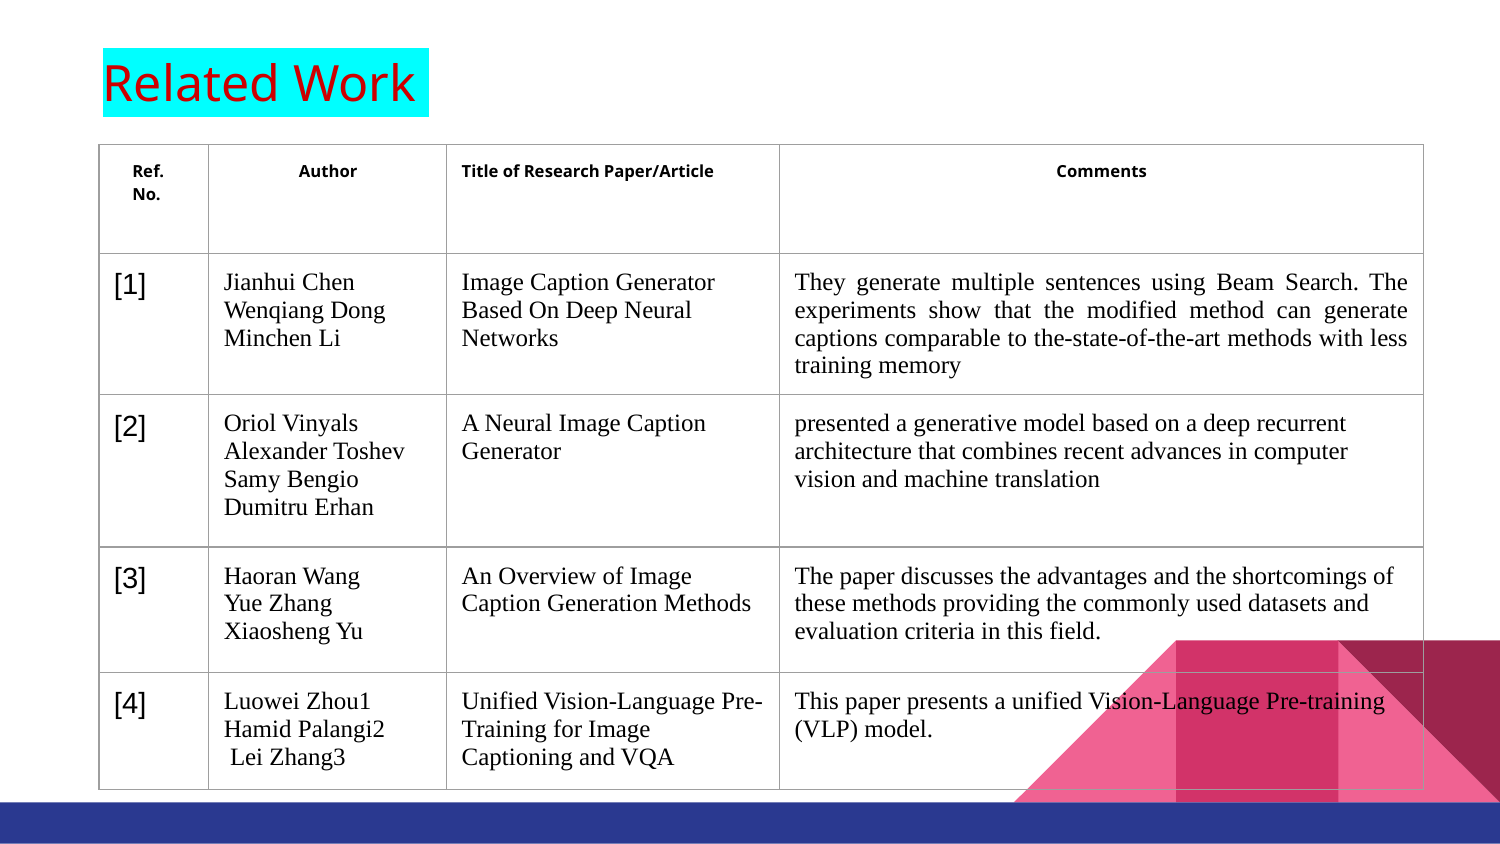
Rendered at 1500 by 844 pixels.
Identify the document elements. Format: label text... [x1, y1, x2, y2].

table_cell [1] [100, 254, 208, 394]
table_cell [3] [100, 548, 208, 672]
table_cell Haoran Wang Yue Zhang Xiaosheng Yu [209, 548, 446, 672]
table_cell presented a generative model based on a deep recurrent architecture that combines recent advances in computer vision and machine translation [780, 395, 1423, 546]
table_header Author [209, 145, 446, 253]
table_cell Image Caption Generator Based On Deep Neural Networks [447, 254, 779, 394]
table_cell This paper presents a unified Vision-Language Pre-training (VLP) model. [780, 673, 1423, 789]
table_cell An Overview of Image Caption Generation Methods [447, 548, 779, 672]
table_cell Unified Vision-Language Pre-Training for Image Captioning and VQA [447, 673, 779, 789]
text_box Related Work [87, 36, 584, 132]
table_cell [4] [100, 673, 208, 789]
table_header Title of Research Paper/Article [447, 145, 779, 253]
table_header Comments [780, 145, 1423, 253]
table_cell The paper discusses the advantages and the shortcomings of these methods providing the commonly used datasets and evaluation criteria in this field. [780, 548, 1423, 672]
table_cell Oriol Vinyals Alexander Toshev Samy Bengio Dumitru Erhan [209, 395, 446, 546]
table_header Ref. No. [100, 145, 208, 253]
table_cell Luowei Zhou1 Hamid Palangi2 Lei Zhang3 [209, 673, 446, 789]
table_cell A Neural Image Caption Generator [447, 395, 779, 546]
table_cell Jianhui Chen Wenqiang Dong Minchen Li [209, 254, 446, 394]
table_cell [2] [100, 395, 208, 546]
table_cell They generate multiple sentences using Beam Search. The experiments show that the modified method can generate captions comparable to the-state-of-the-art methods with less training memory [780, 254, 1423, 394]
